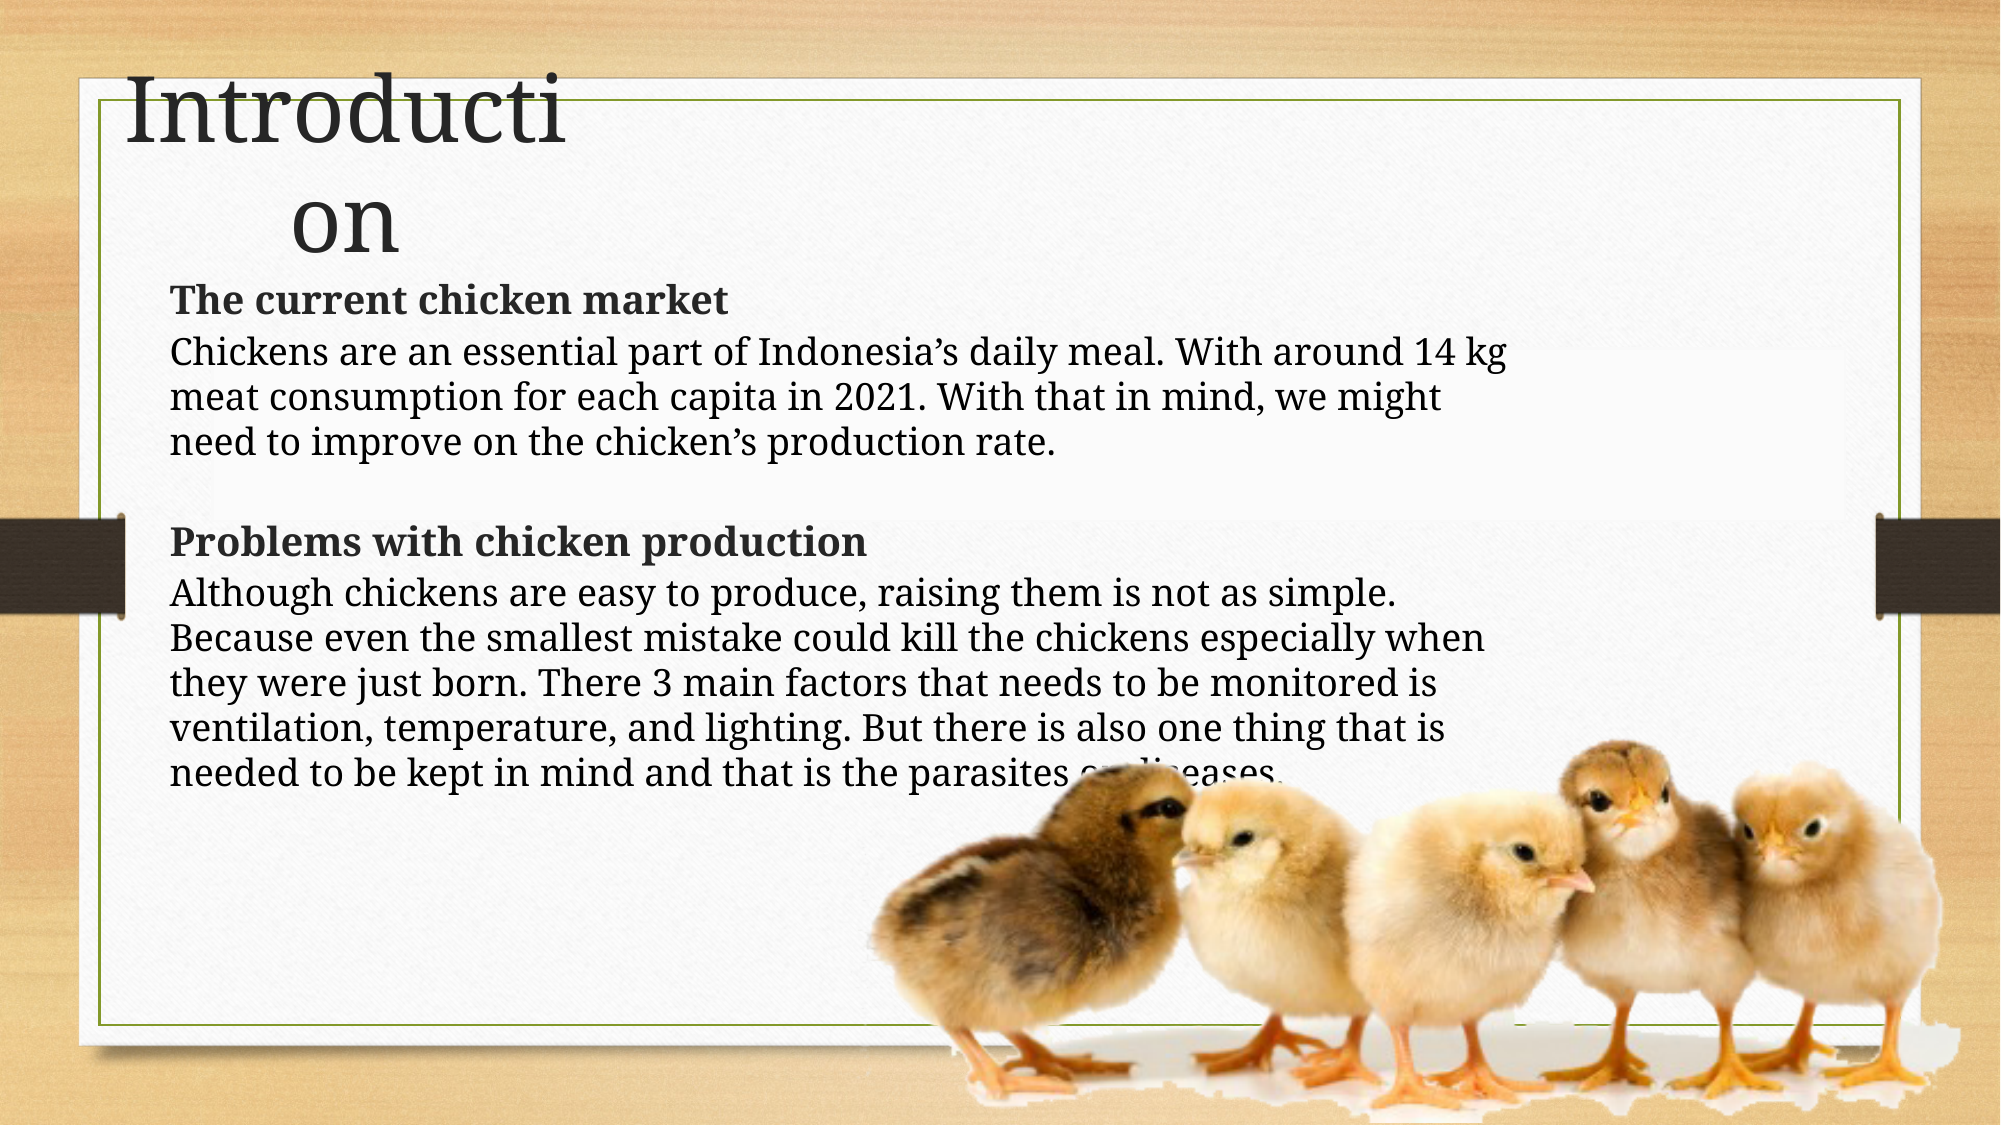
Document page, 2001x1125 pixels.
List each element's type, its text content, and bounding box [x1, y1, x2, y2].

text_box Chickens are an essential part of Indonesia’s daily meal. With around 14 kg meat consumption for each capita in 2021. With that in mind, we might need to improve on the chicken’s production rate. [154, 320, 1535, 471]
list The current chicken market [154, 268, 1730, 331]
picture [0, 0, 2001, 1125]
text_box Although chickens are easy to produce, raising them is not as simple. Because even the smallest mistake could kill the chickens especially when they were just born. There 3 main factors that needs to be monitored is ventilation, temperature, and lighting. But there is also one thing that is needed to be kept in mind and that is the parasites or diseases. [154, 561, 1535, 802]
text_box [211, 347, 1846, 522]
title Introduction [98, 54, 593, 268]
text_box Problems with chicken production [154, 508, 1730, 572]
